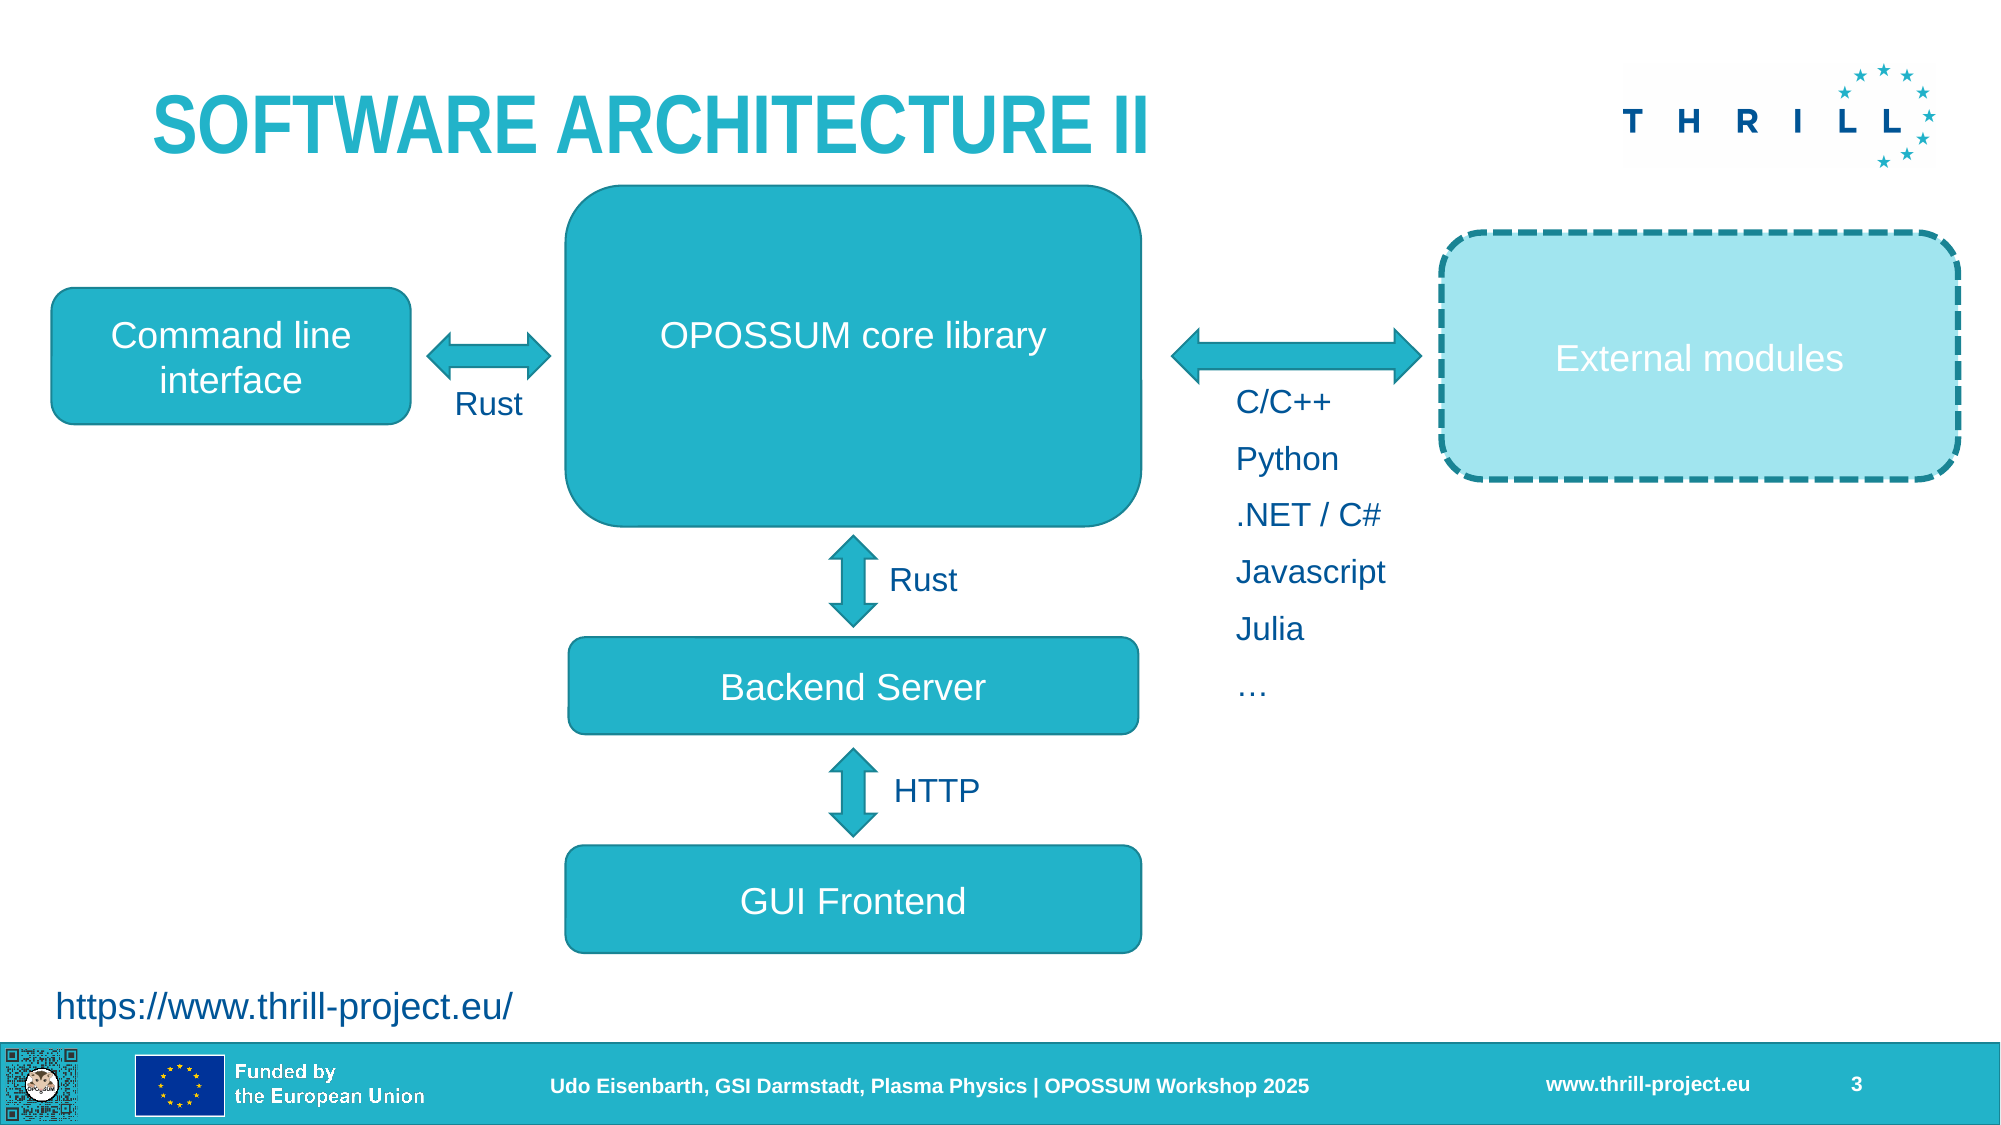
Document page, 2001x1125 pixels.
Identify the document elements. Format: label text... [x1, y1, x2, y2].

text_box Command line interface [50, 286, 412, 426]
text_box GUI Frontend [564, 844, 1143, 955]
text_box [426, 331, 552, 379]
text_box HTTP [879, 766, 1009, 818]
text_box Rust [424, 379, 554, 431]
text_box C/C++ Python .NET / C# Javascript Julia … [1221, 377, 1412, 712]
text_box [1170, 327, 1423, 386]
text_box Backend Server [567, 636, 1140, 736]
text_box Rust [874, 555, 1004, 606]
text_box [5, 1048, 78, 1121]
text_box [828, 534, 876, 629]
title Software architecture II [137, 59, 1863, 194]
picture [1863, 63, 1936, 168]
picture [131, 1051, 436, 1120]
slide_number 3 [1779, 1053, 1863, 1114]
text_box External modules [1440, 231, 1960, 481]
text_box [828, 747, 879, 838]
text_box OPOSSUM core library [564, 184, 1143, 528]
picture [27, 1068, 55, 1096]
text_box https://www.thrill-project.eu/ [0, 974, 892, 1035]
